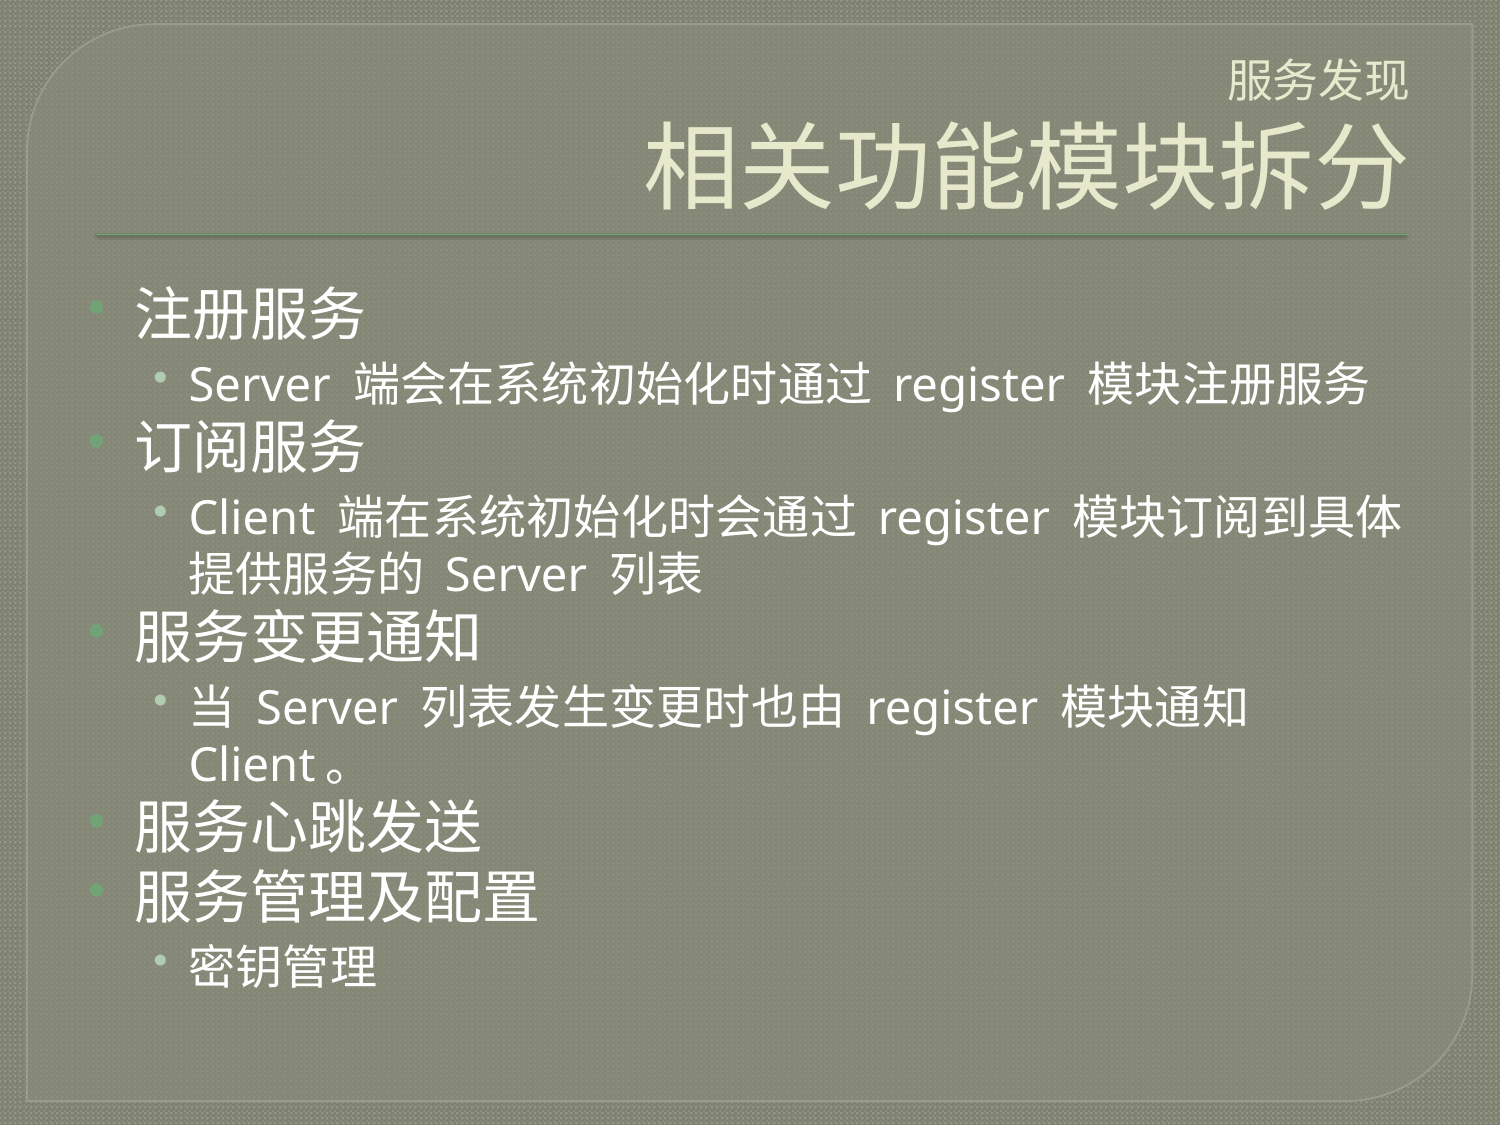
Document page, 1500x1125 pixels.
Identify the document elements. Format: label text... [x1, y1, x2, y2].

title 服务发现 相关功能模块拆分 [75, 41, 1425, 230]
list 注册服务 Server 端会在系统初始化时通过 register 模块注册服务 订阅服务 Client 端在系统初始化时会通过 register 模块订阅到具体提供服务的 Server 列表 服务变更通知 当 Server 列表发生变更时也由 register 模块通知 Client。 服务心跳发送 服务管理及配置 密钥管理 [75, 270, 1425, 1013]
